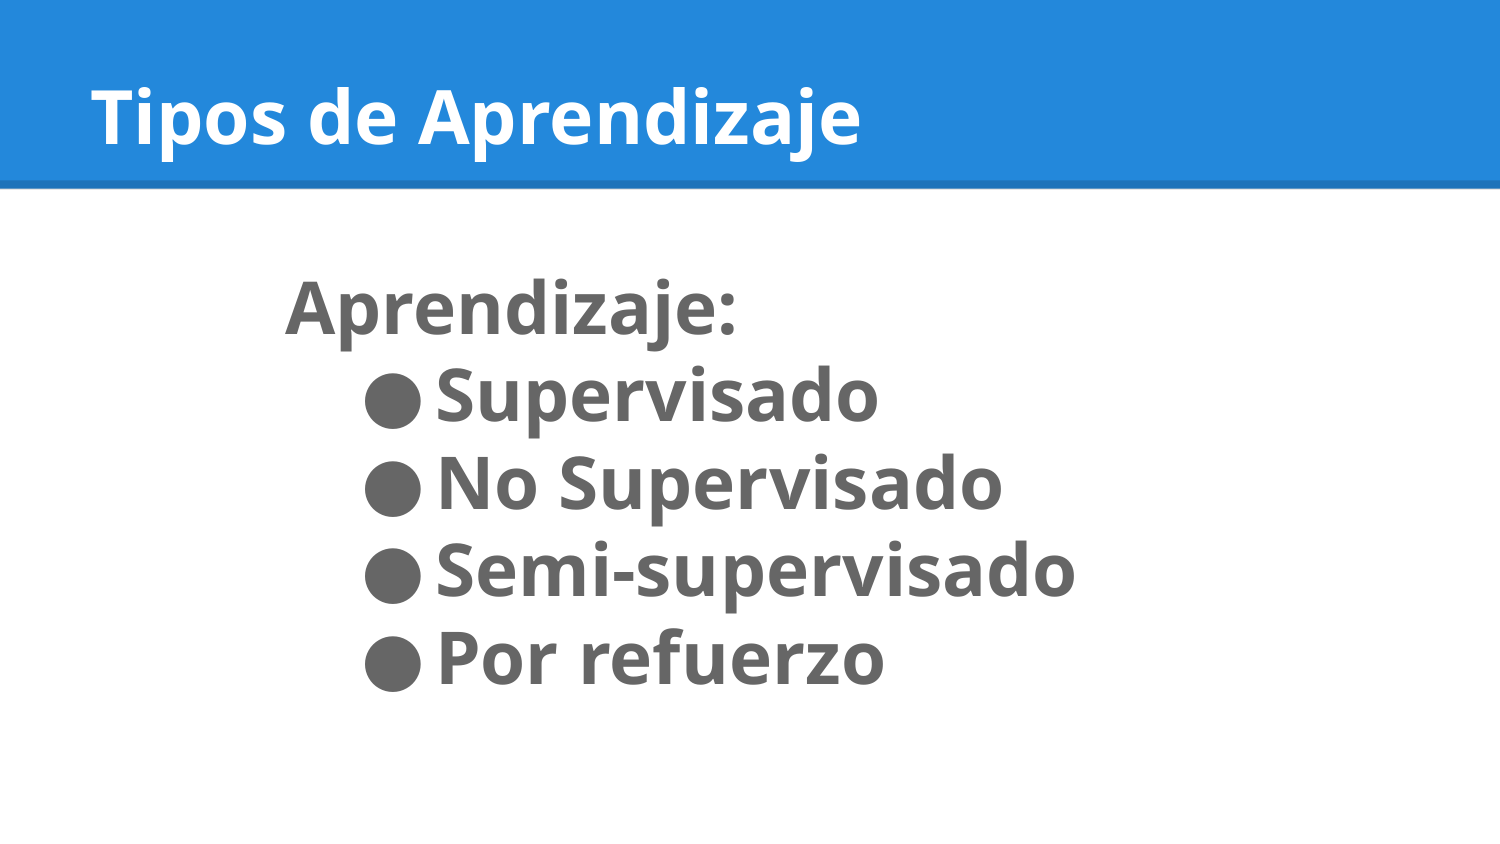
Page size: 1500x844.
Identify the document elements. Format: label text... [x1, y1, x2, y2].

text_box Aprendizaje: Supervisado No Supervisado Semi-supervisado Por refuerzo [270, 246, 1230, 739]
title Tipos de Aprendizaje [75, 33, 1425, 175]
text_box [29, 223, 1490, 785]
